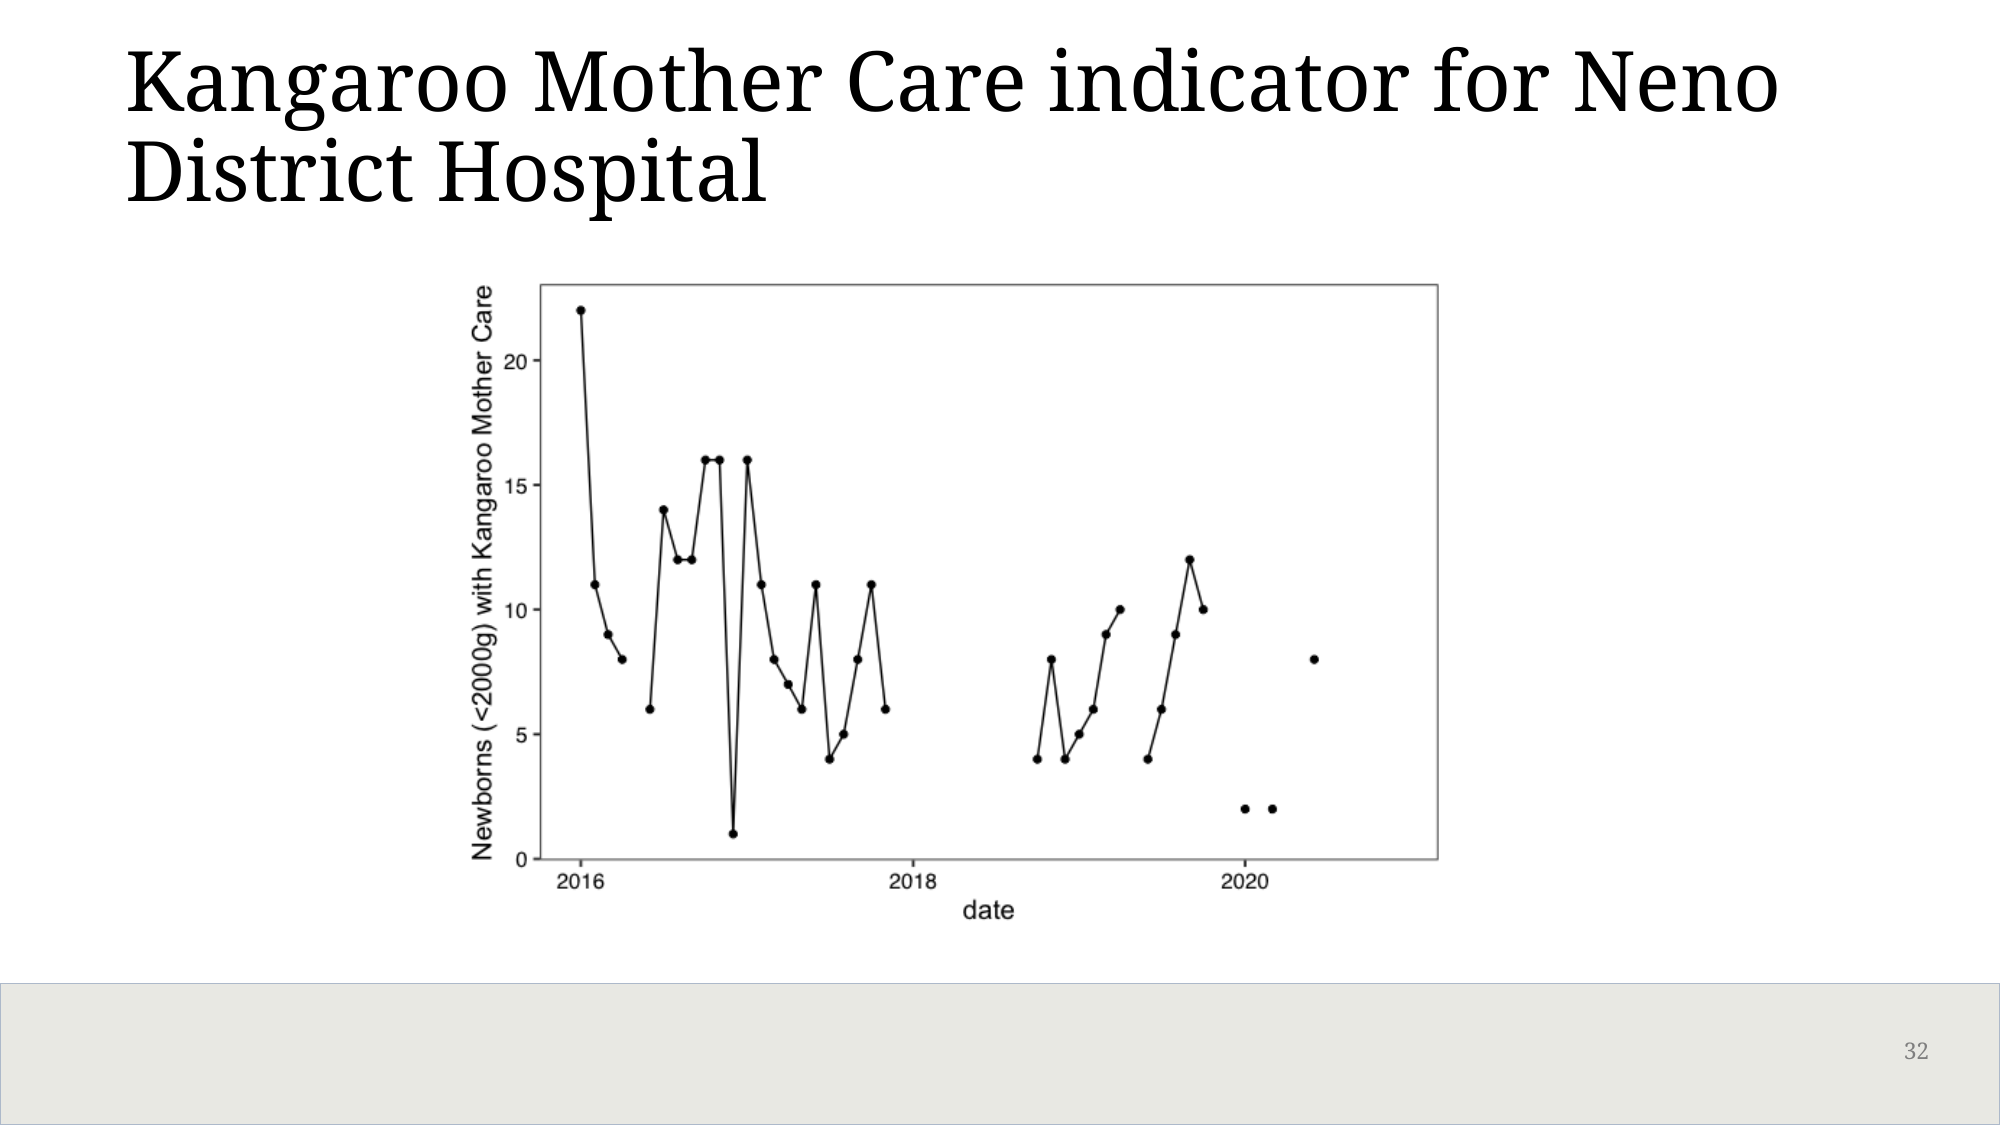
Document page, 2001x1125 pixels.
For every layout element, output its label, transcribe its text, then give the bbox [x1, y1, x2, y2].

title Kangaroo Mother Care indicator for Neno District Hospital [125, 66, 1850, 227]
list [459, 271, 1452, 938]
